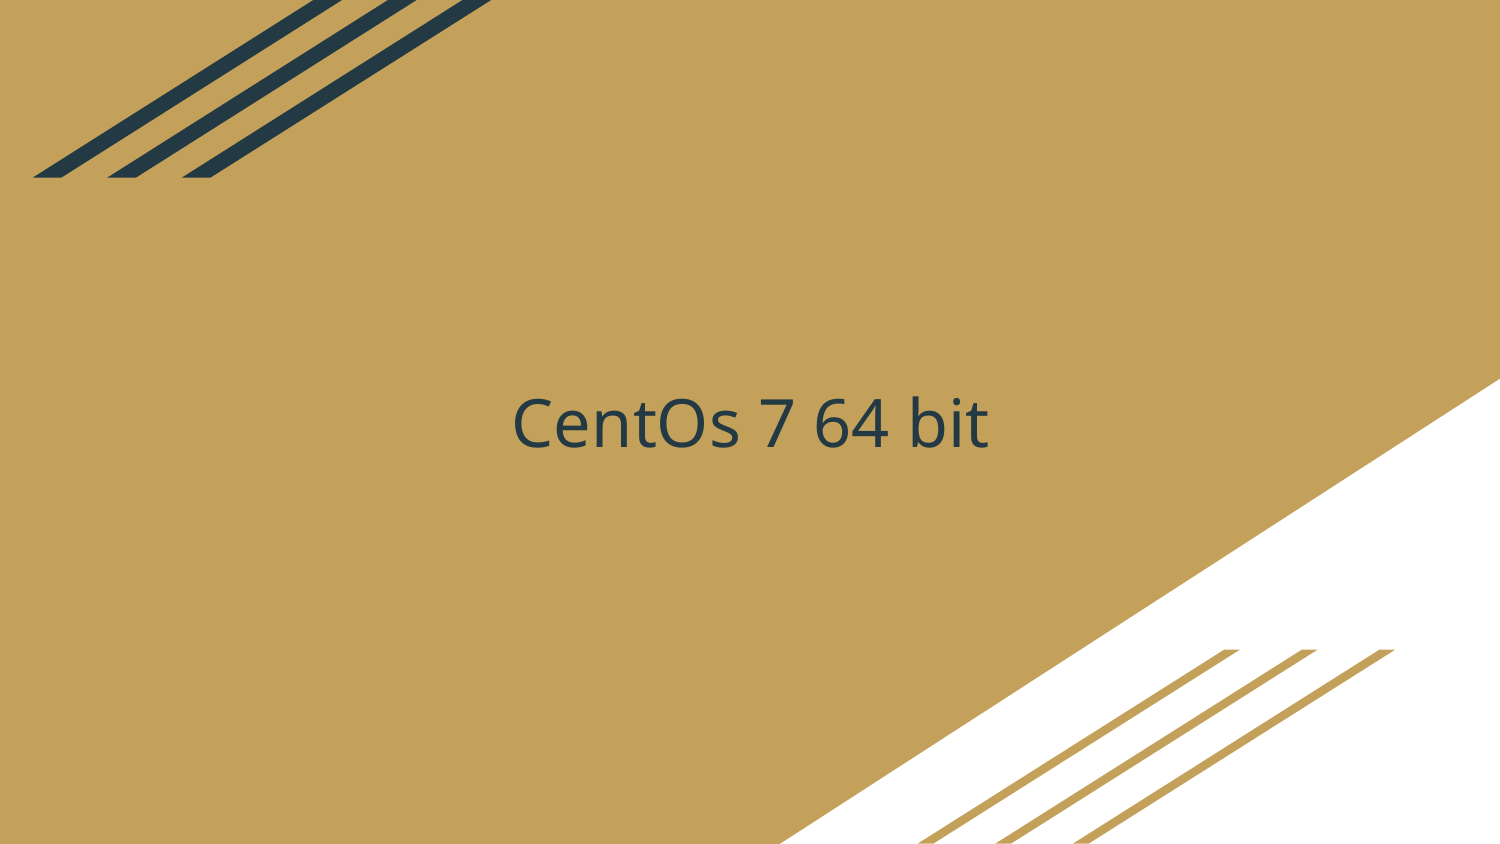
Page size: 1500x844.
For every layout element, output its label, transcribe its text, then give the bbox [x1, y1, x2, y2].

title CentOs 7 64 bit [309, 286, 1192, 557]
